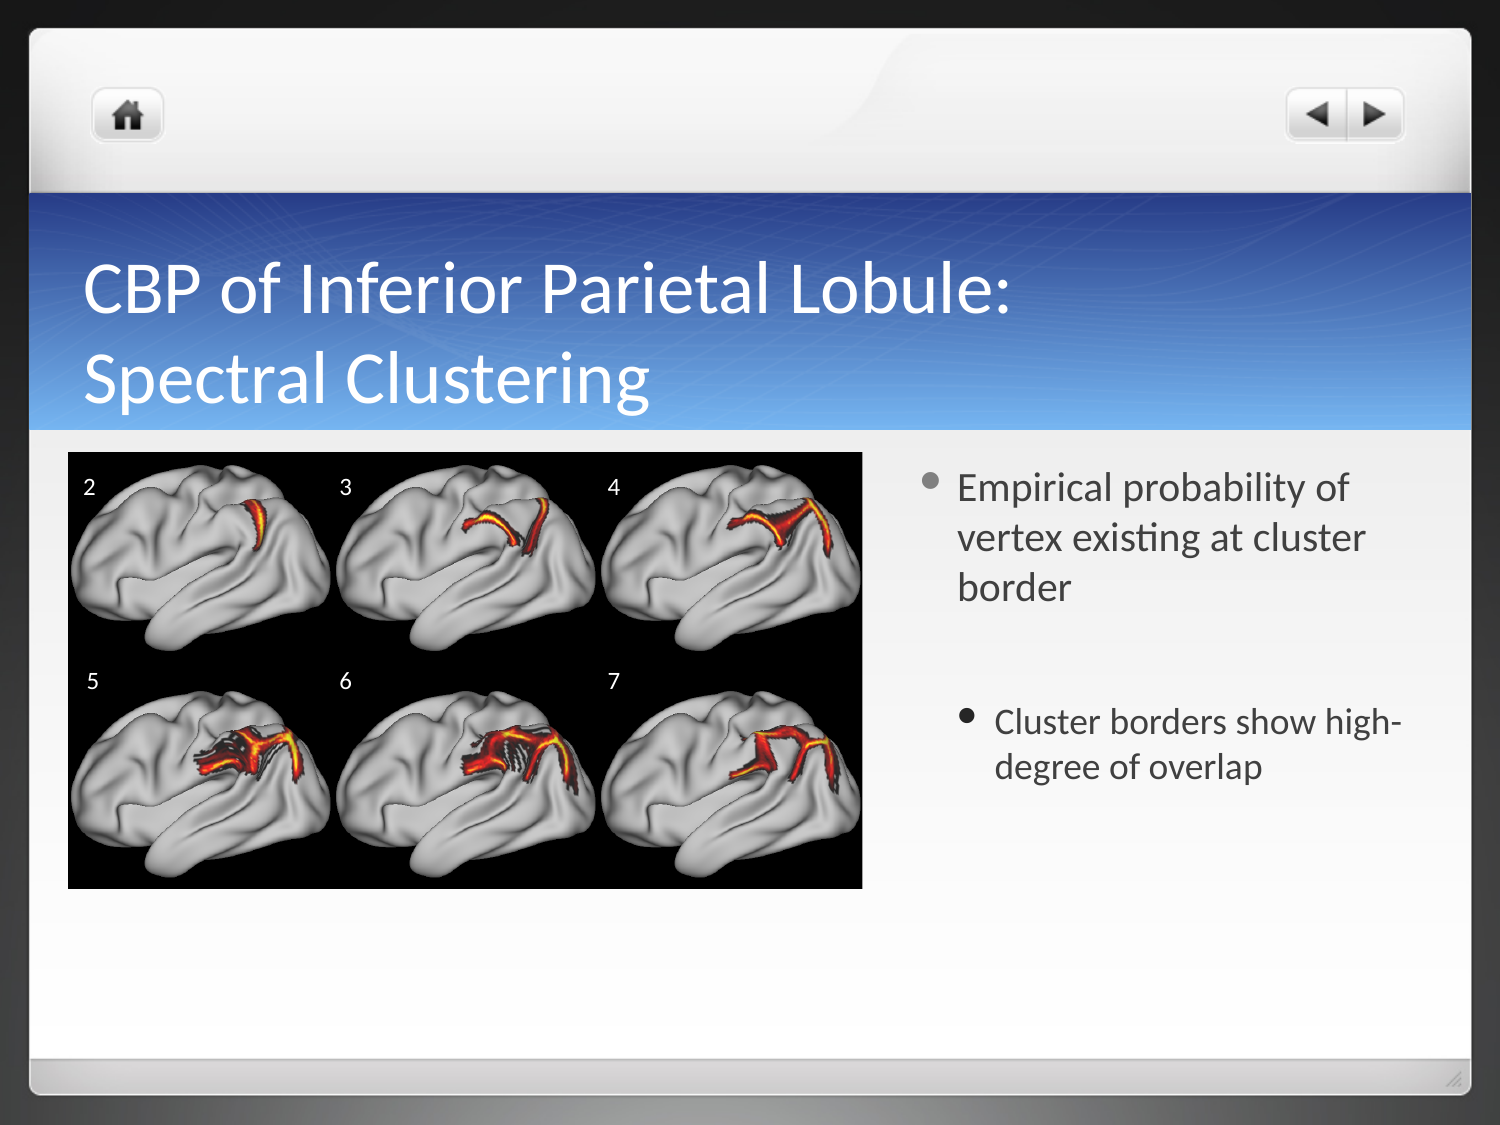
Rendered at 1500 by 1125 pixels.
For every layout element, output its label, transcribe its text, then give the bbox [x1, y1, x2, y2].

picture [0, 0, 1500, 1125]
list Empirical probability of vertex existing at cluster border Cluster borders show high-degree of overlap [904, 452, 1432, 1025]
title CBP of Inferior Parietal Lobule: Spectral Clustering [68, 238, 1432, 427]
